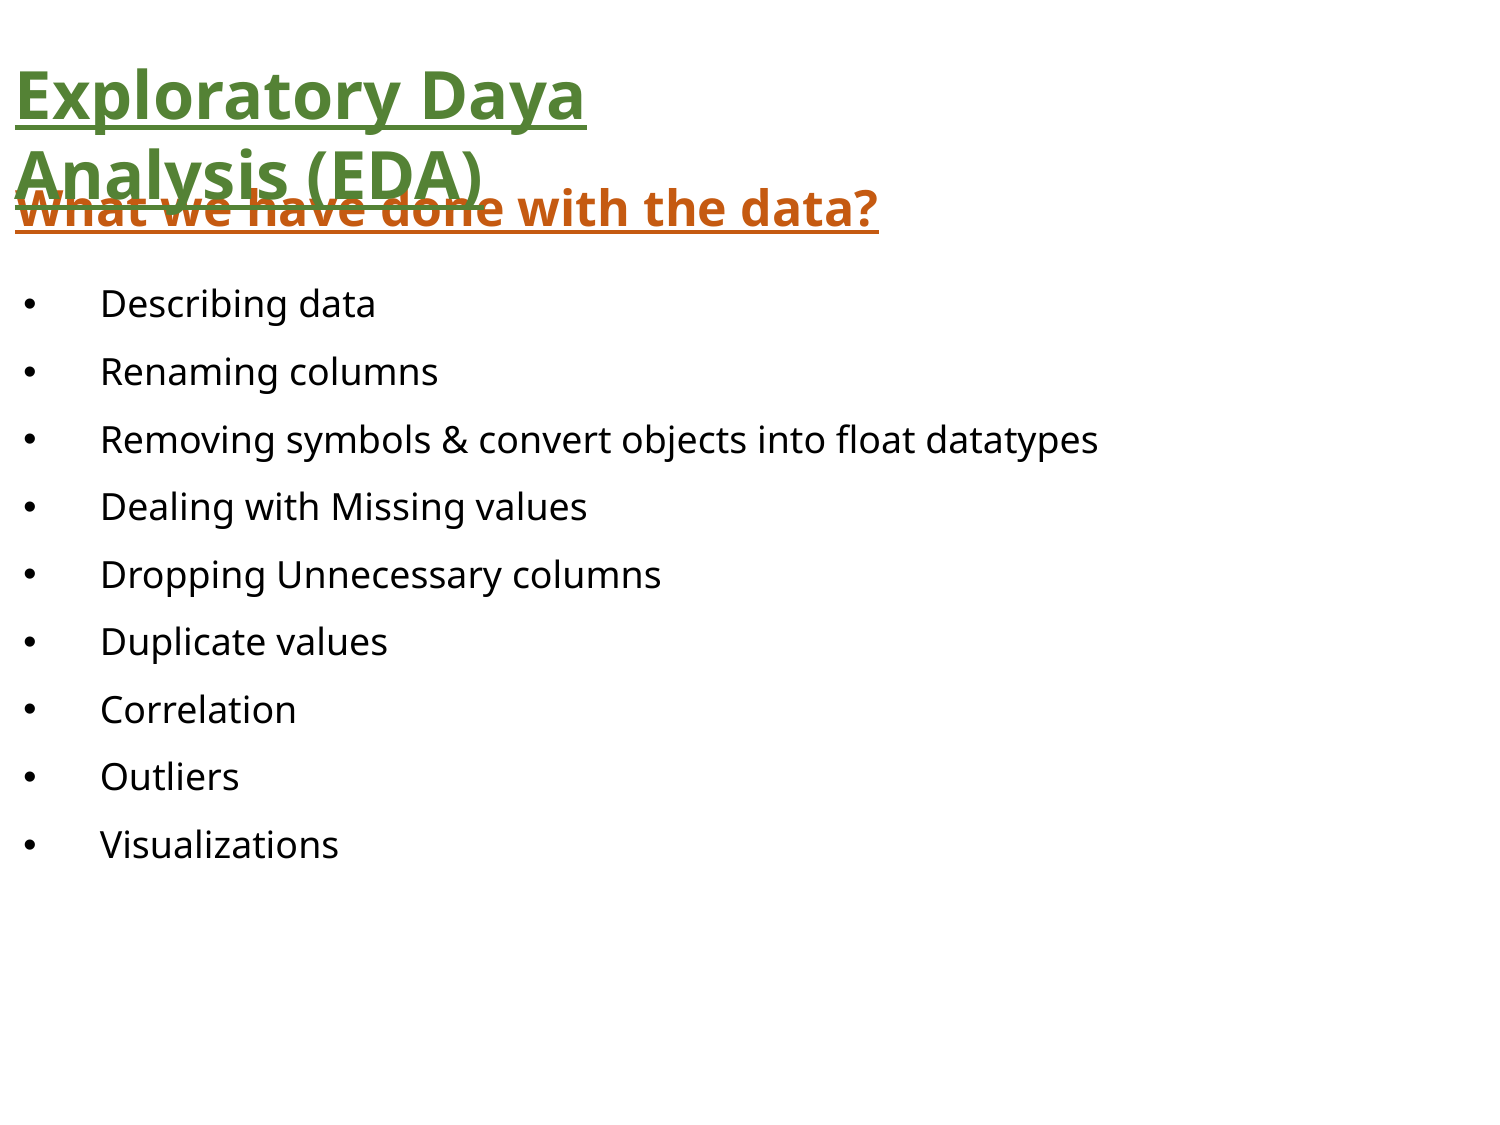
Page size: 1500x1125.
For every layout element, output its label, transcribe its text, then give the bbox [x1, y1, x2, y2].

title What we have done with the data? [0, 157, 1500, 263]
list Describing data Renaming columns Removing symbols & convert objects into float datatypes Dealing with Missing values Dropping Unnecessary columns Duplicate values Correlation Outliers Visualizations [0, 278, 1480, 1112]
text_box Exploratory Daya Analysis (EDA) [0, 45, 852, 221]
